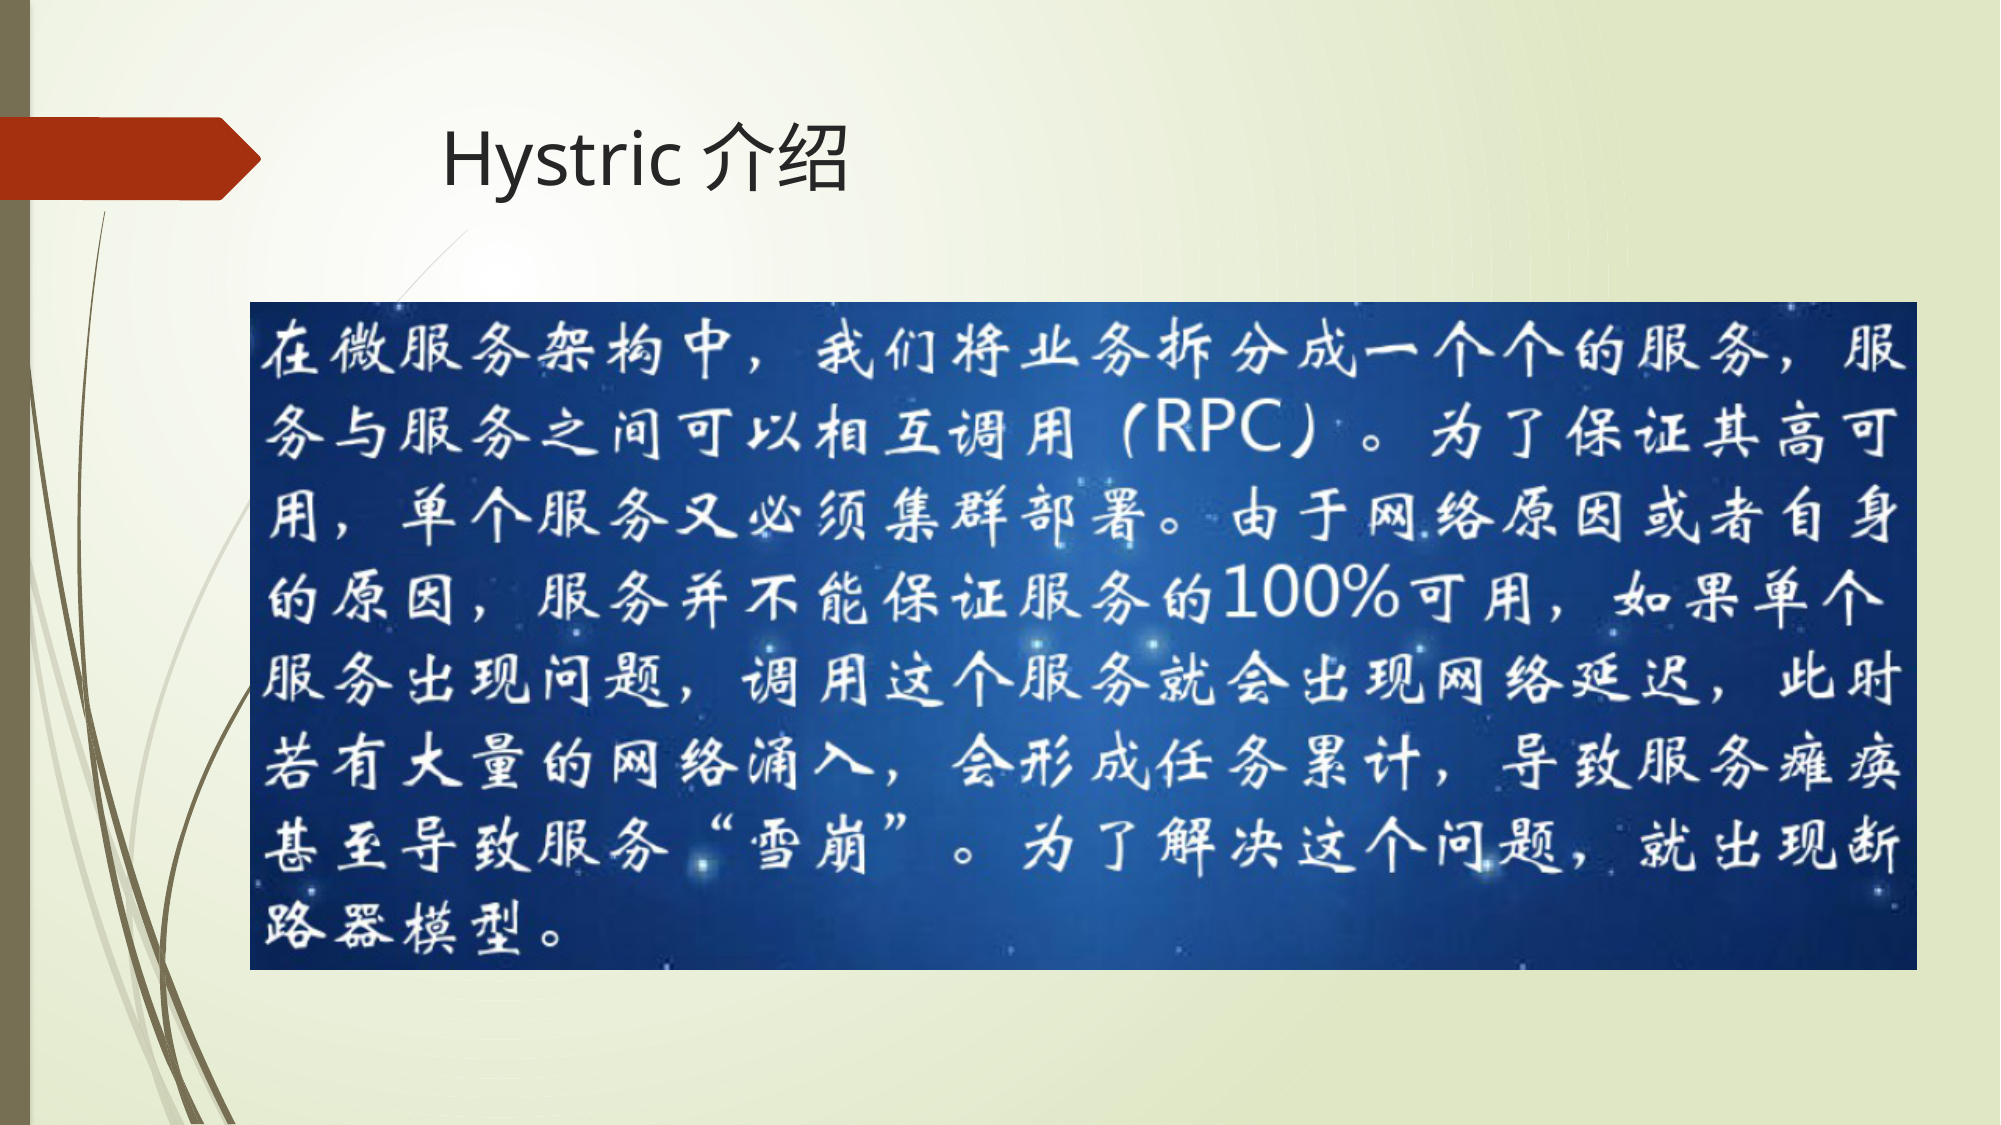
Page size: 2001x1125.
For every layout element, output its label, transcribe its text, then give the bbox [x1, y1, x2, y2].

picture [250, 302, 1917, 970]
title Hystric介绍 [425, 102, 1888, 302]
